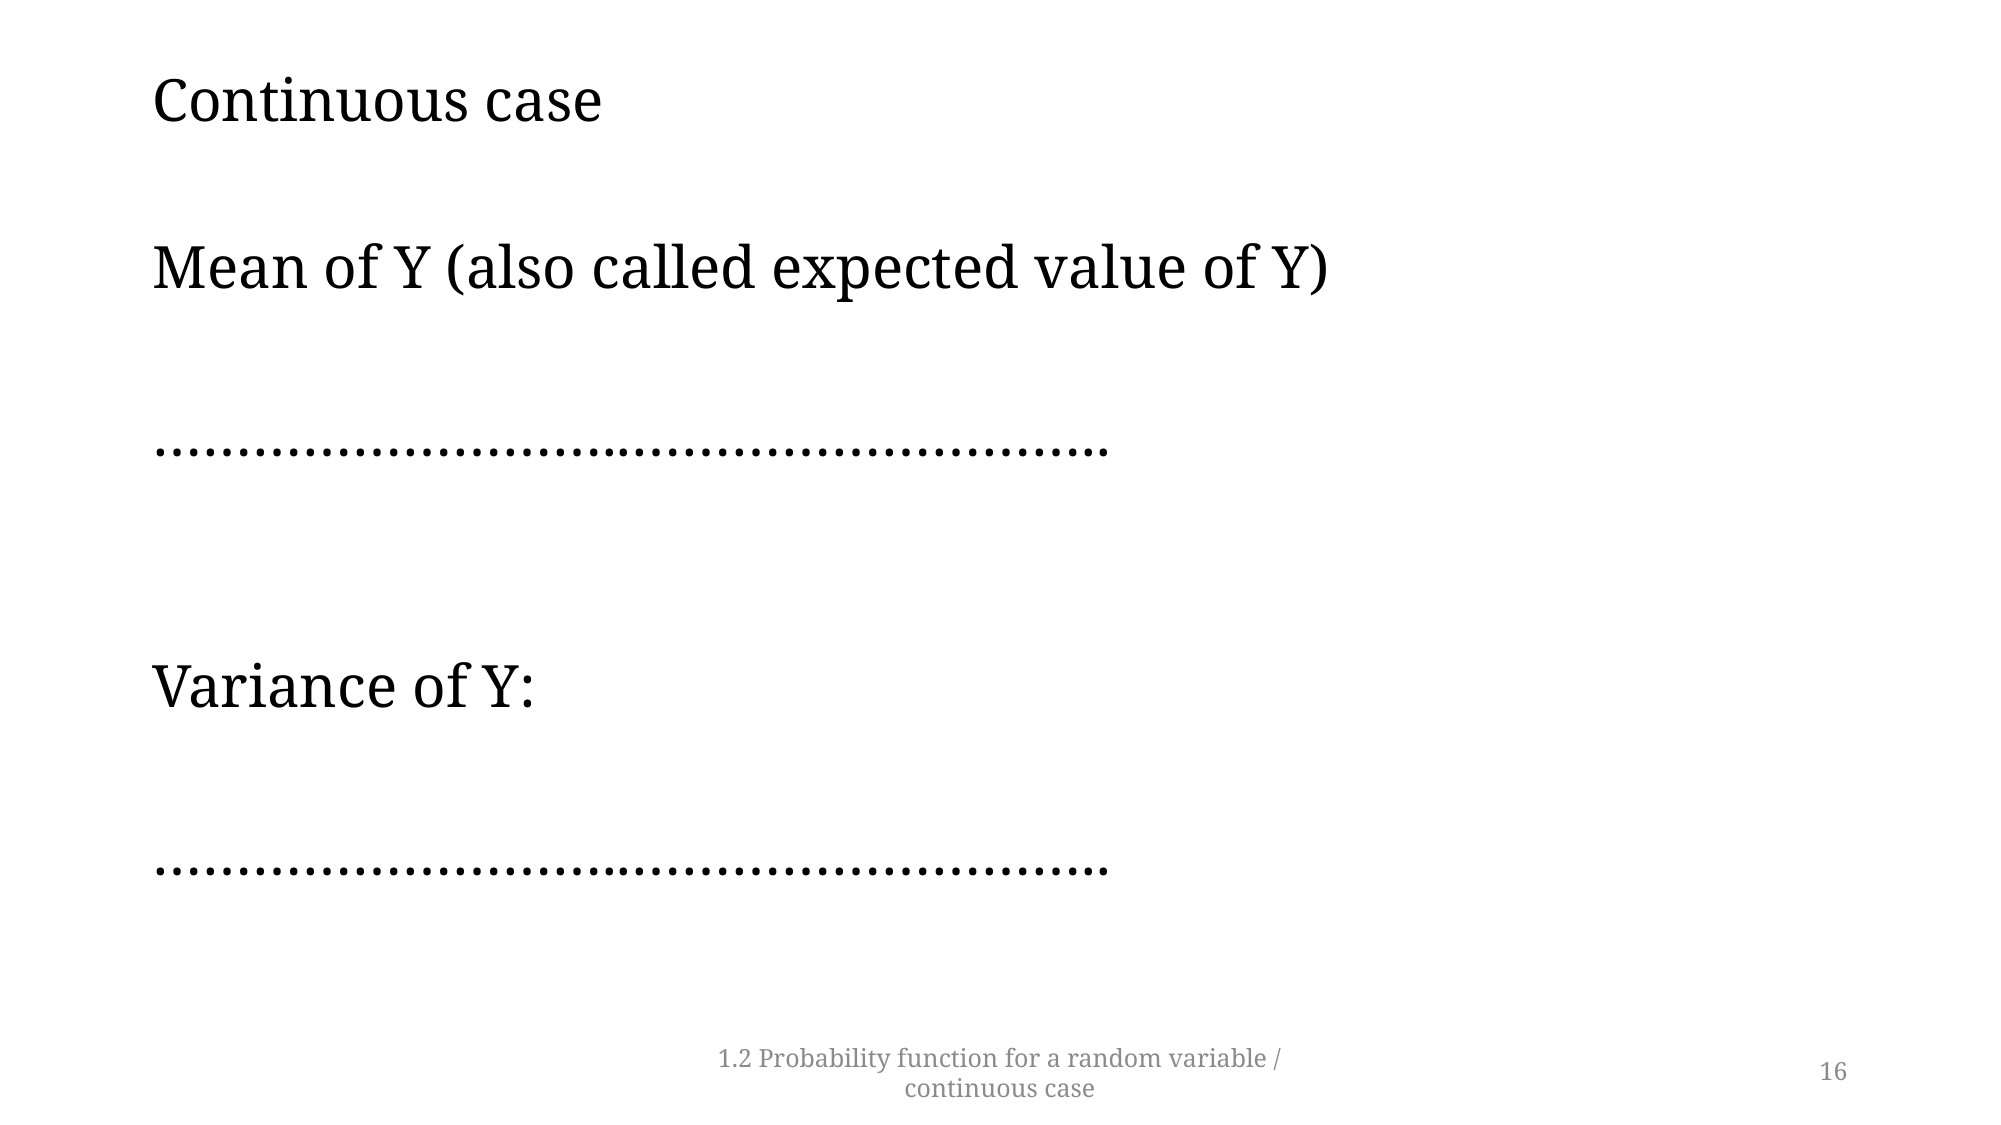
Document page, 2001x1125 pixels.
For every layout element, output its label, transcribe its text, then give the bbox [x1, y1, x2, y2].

slide_number 16 [1412, 1042, 1863, 1103]
footer 1.2 Probability function for a random variable / continuous case [662, 1042, 1338, 1103]
